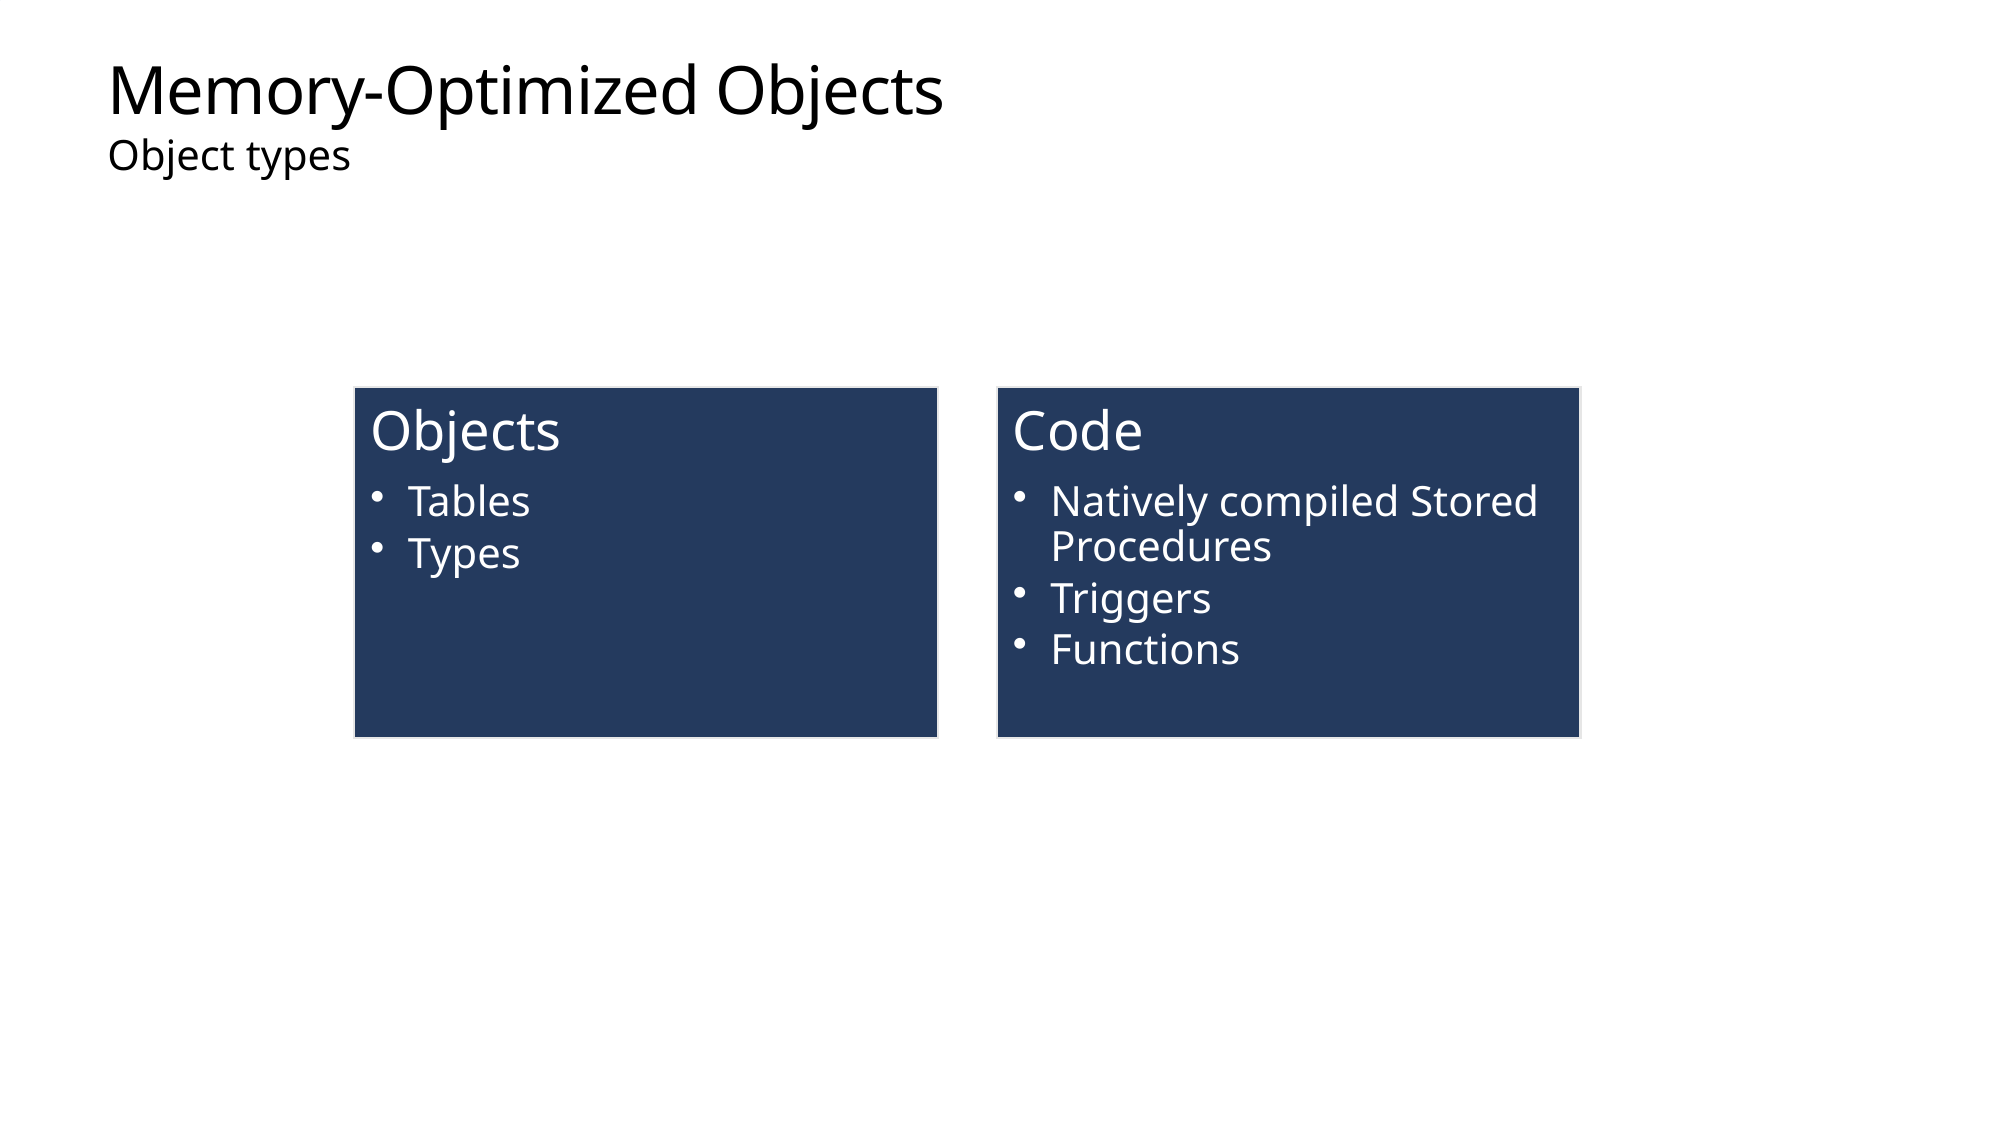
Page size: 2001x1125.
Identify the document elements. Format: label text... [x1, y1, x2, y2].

title Memory-Optimized Objects [107, 52, 1893, 128]
subtitle Object types [107, 128, 1893, 205]
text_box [74, 387, 1860, 738]
